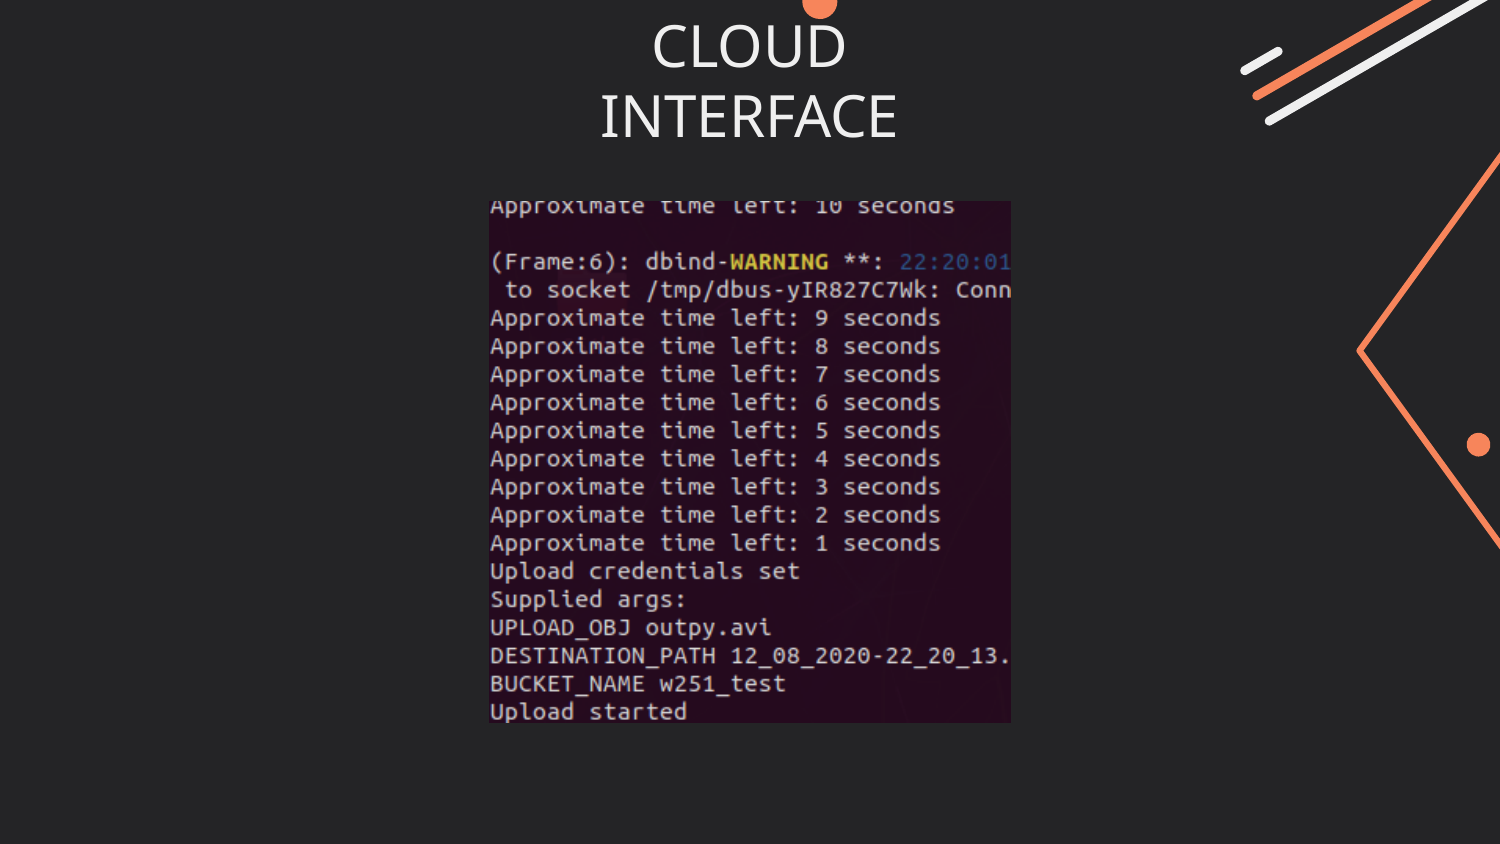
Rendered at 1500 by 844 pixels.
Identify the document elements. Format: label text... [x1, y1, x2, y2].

picture [489, 200, 1011, 724]
title CLOUD INTERFACE [480, 70, 1021, 165]
